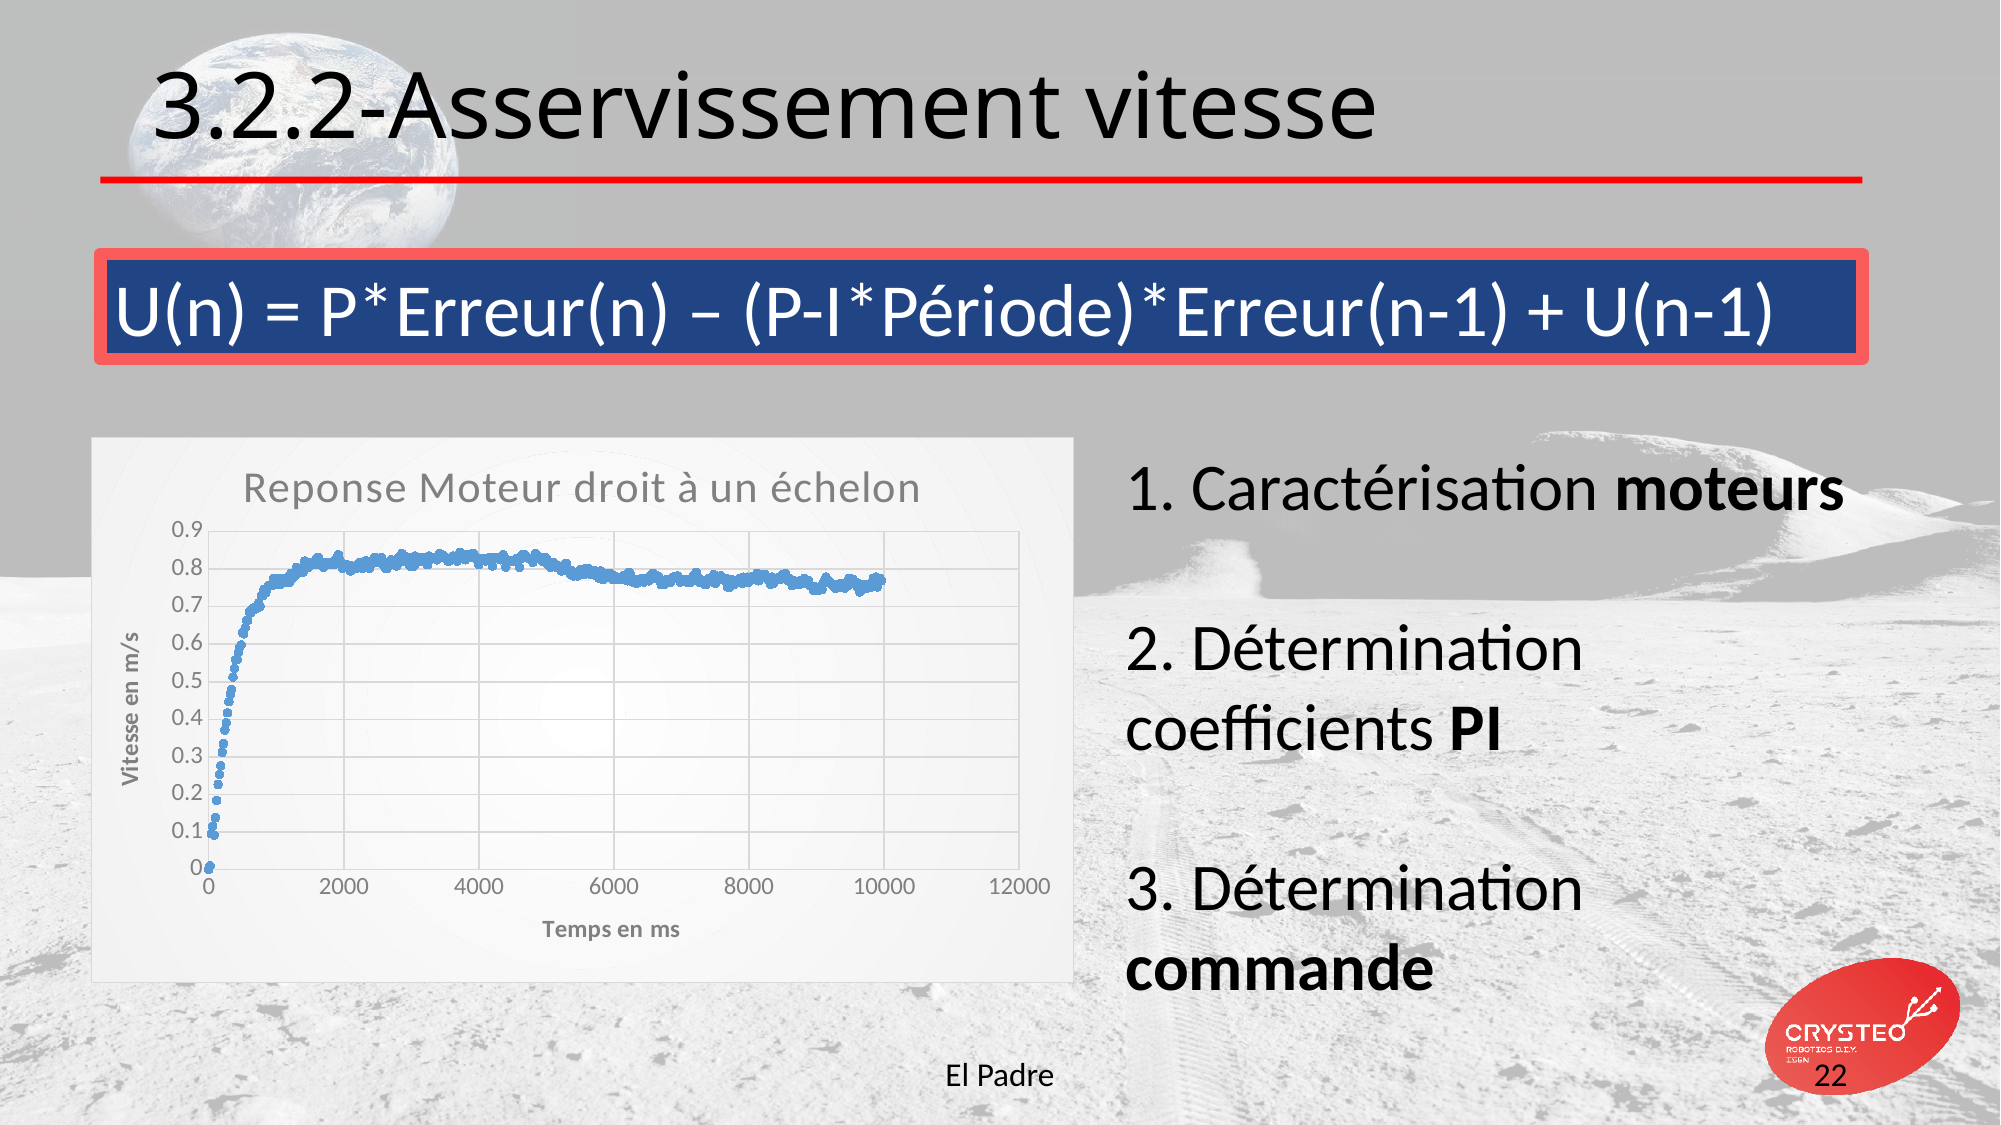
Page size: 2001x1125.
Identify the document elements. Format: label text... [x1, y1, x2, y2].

text_box 1. Caractérisation moteurs 2. Détermination coefficients PI 3. Détermination commande [1110, 436, 1894, 1125]
footer El Padre [662, 1042, 1110, 1103]
text_box 3.2.2-Asservissement vitesse [137, 181, 1863, 218]
picture [1765, 958, 1960, 1095]
chart [90, 436, 1075, 984]
text_box [90, 235, 1928, 297]
text_box U(n) = P*Erreur(n) – (P-I*Période)*Erreur(n-1) + U(n-1) [100, 254, 1863, 359]
text_box 3.2.2-Asservissement vitesse [137, 0, 1863, 179]
